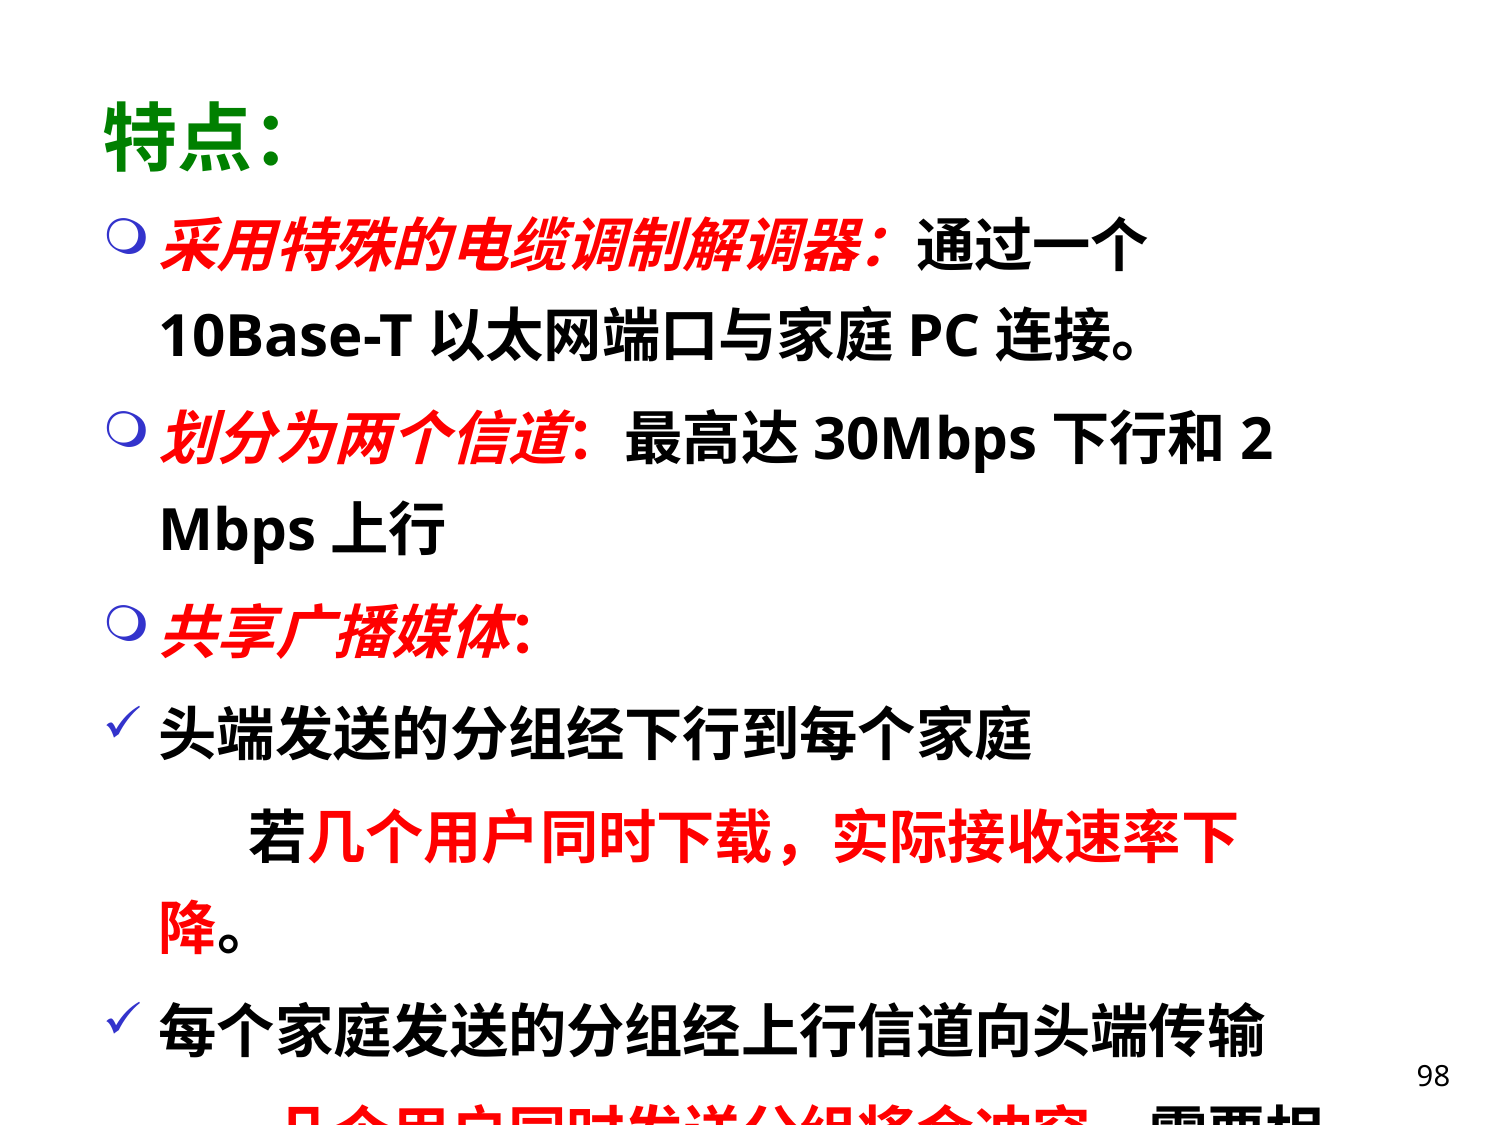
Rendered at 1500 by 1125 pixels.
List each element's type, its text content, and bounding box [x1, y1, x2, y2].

list 采用特殊的电缆调制解调器：通过一个10Base-T以太网端口与家庭PC连接。 划分为两个信道：最高达30Mbps下行和2 Mbps上行 共享广播媒体： 头端发送的分组经下行到每个家庭 若几个用户同时下载，实际接收速率下降。 每个家庭发送的分组经上行信道向头端传输 几个用户同时发送分组将会冲突，需要相应多路访问协议协调。 [87, 179, 1363, 1065]
title 特点： [87, 67, 1466, 204]
slide_number 98 [1362, 1050, 1466, 1125]
